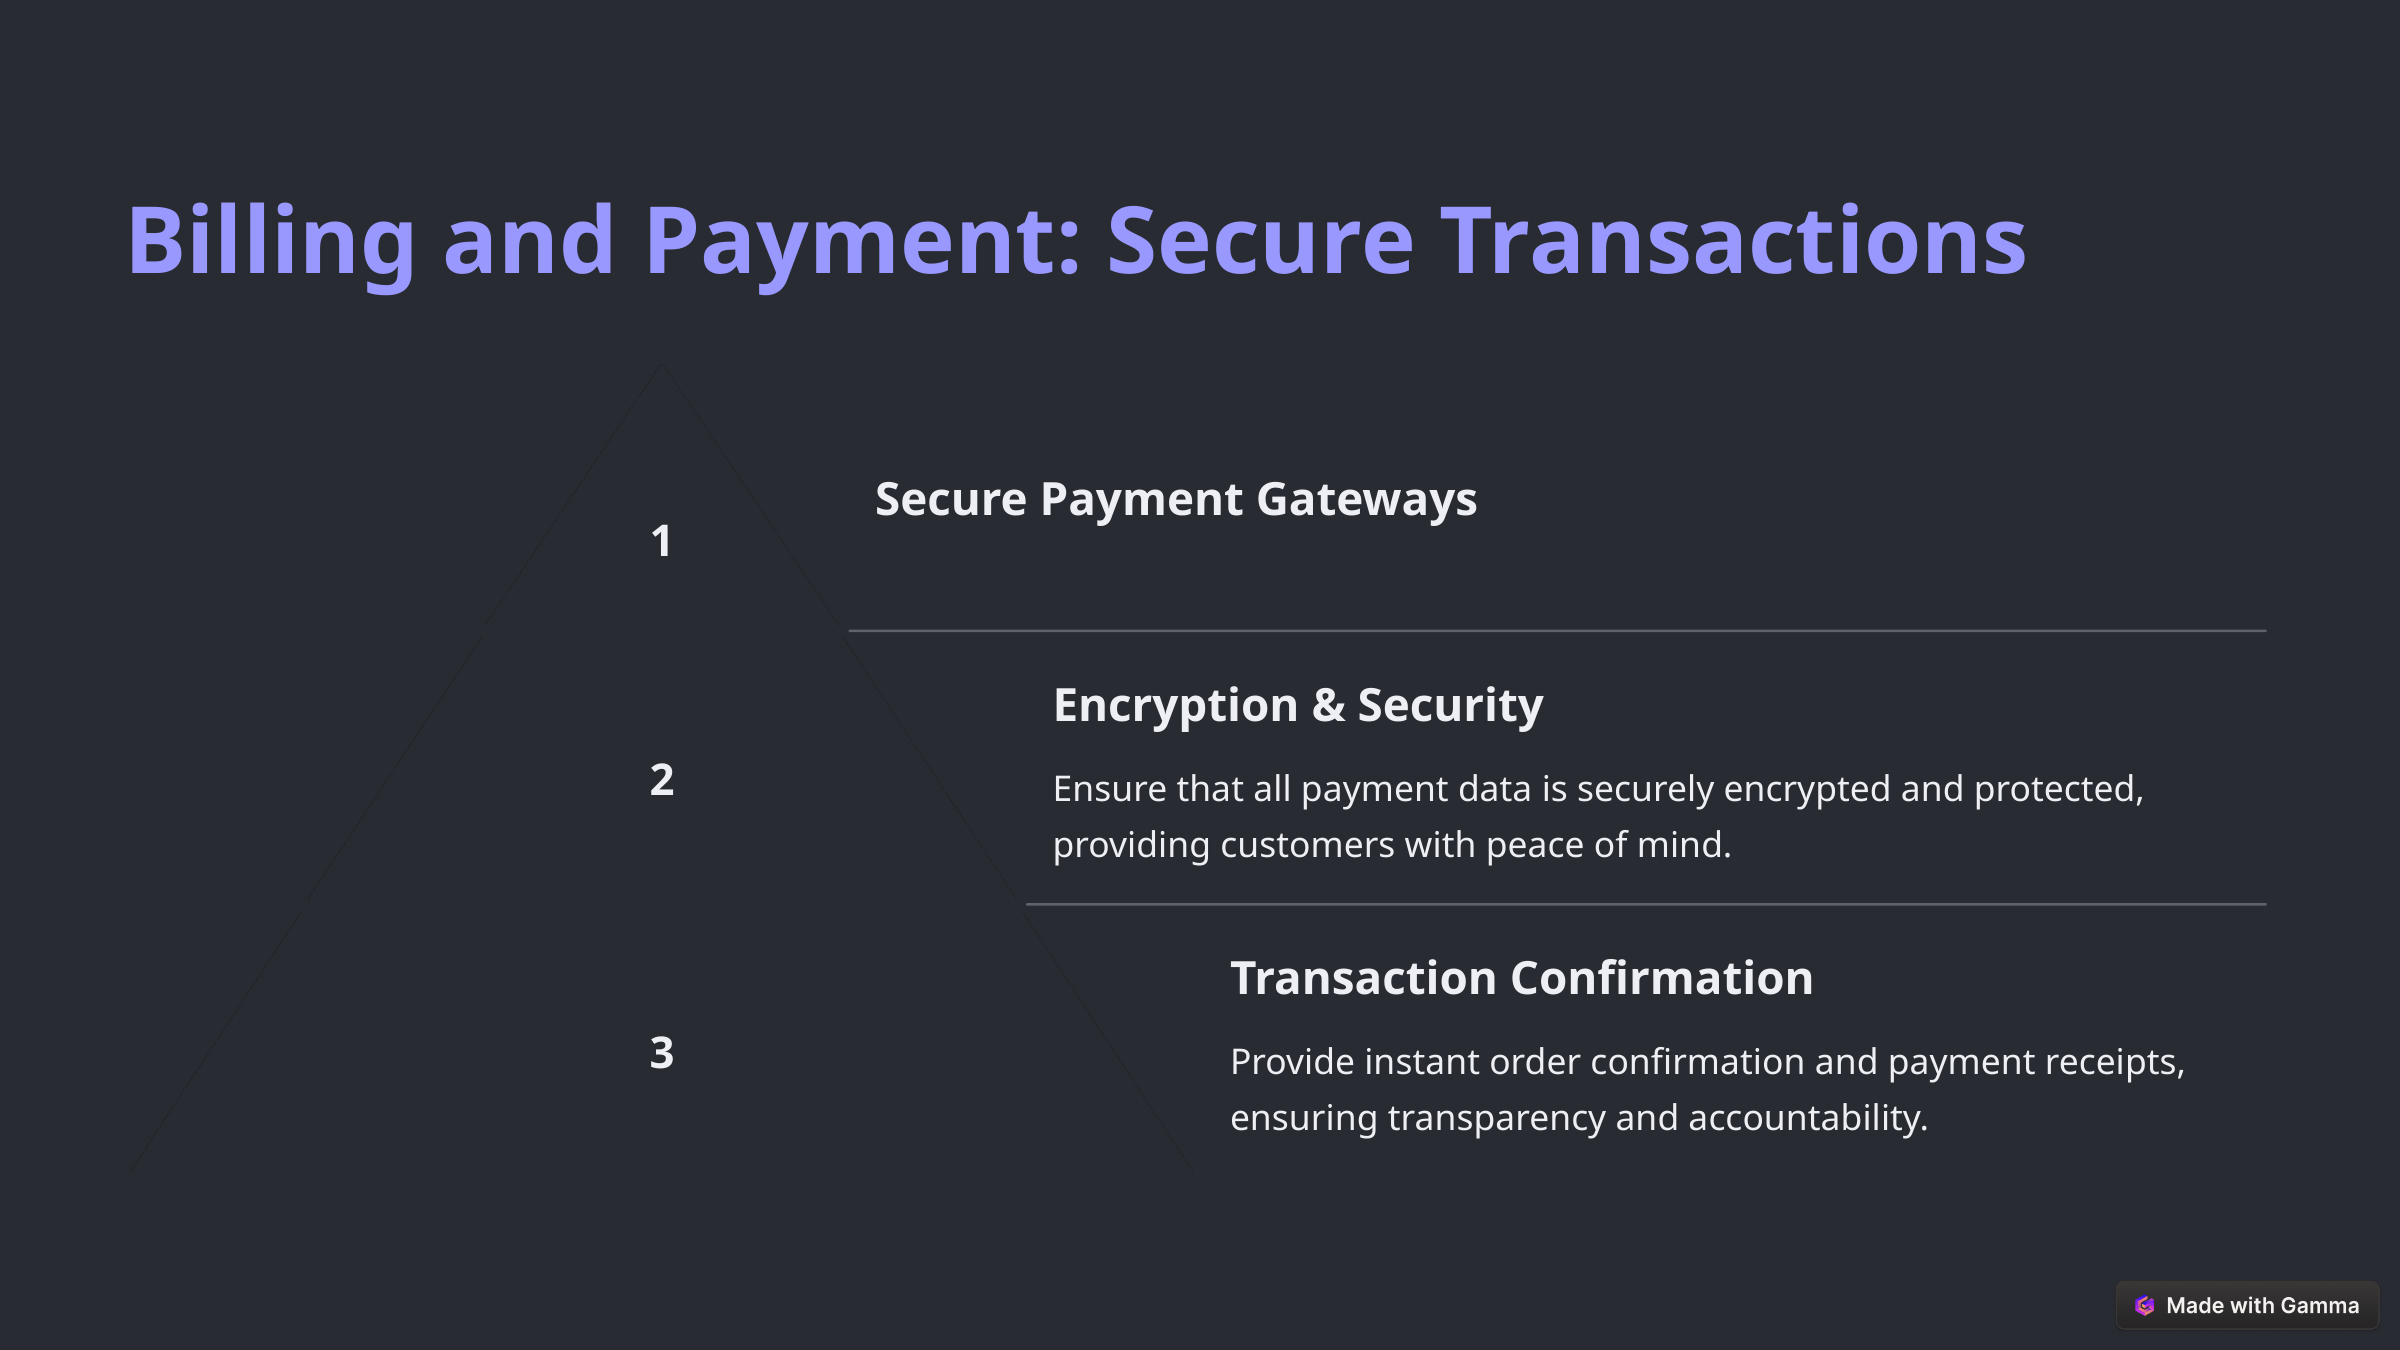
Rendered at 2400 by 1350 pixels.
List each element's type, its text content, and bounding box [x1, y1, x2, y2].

text_box [848, 629, 2267, 633]
text_box Provide instant order confirmation and payment receipts, ensuring transparency and accountability. [1230, 1025, 2240, 1140]
picture [484, 363, 840, 628]
text_box Transaction Confirmation [1230, 945, 1760, 1004]
picture [129, 910, 1195, 1175]
text_box Secure Payment Gateways [875, 466, 1423, 525]
text_box Billing and Payment: Secure Transactions [124, 175, 1842, 293]
picture [307, 636, 1018, 902]
text_box Ensure that all payment data is securely encrypted and protected, providing customers with peace of mind. [1052, 751, 2241, 866]
picture [2106, 1271, 2389, 1339]
text_box Encryption & Security [1052, 672, 1521, 731]
